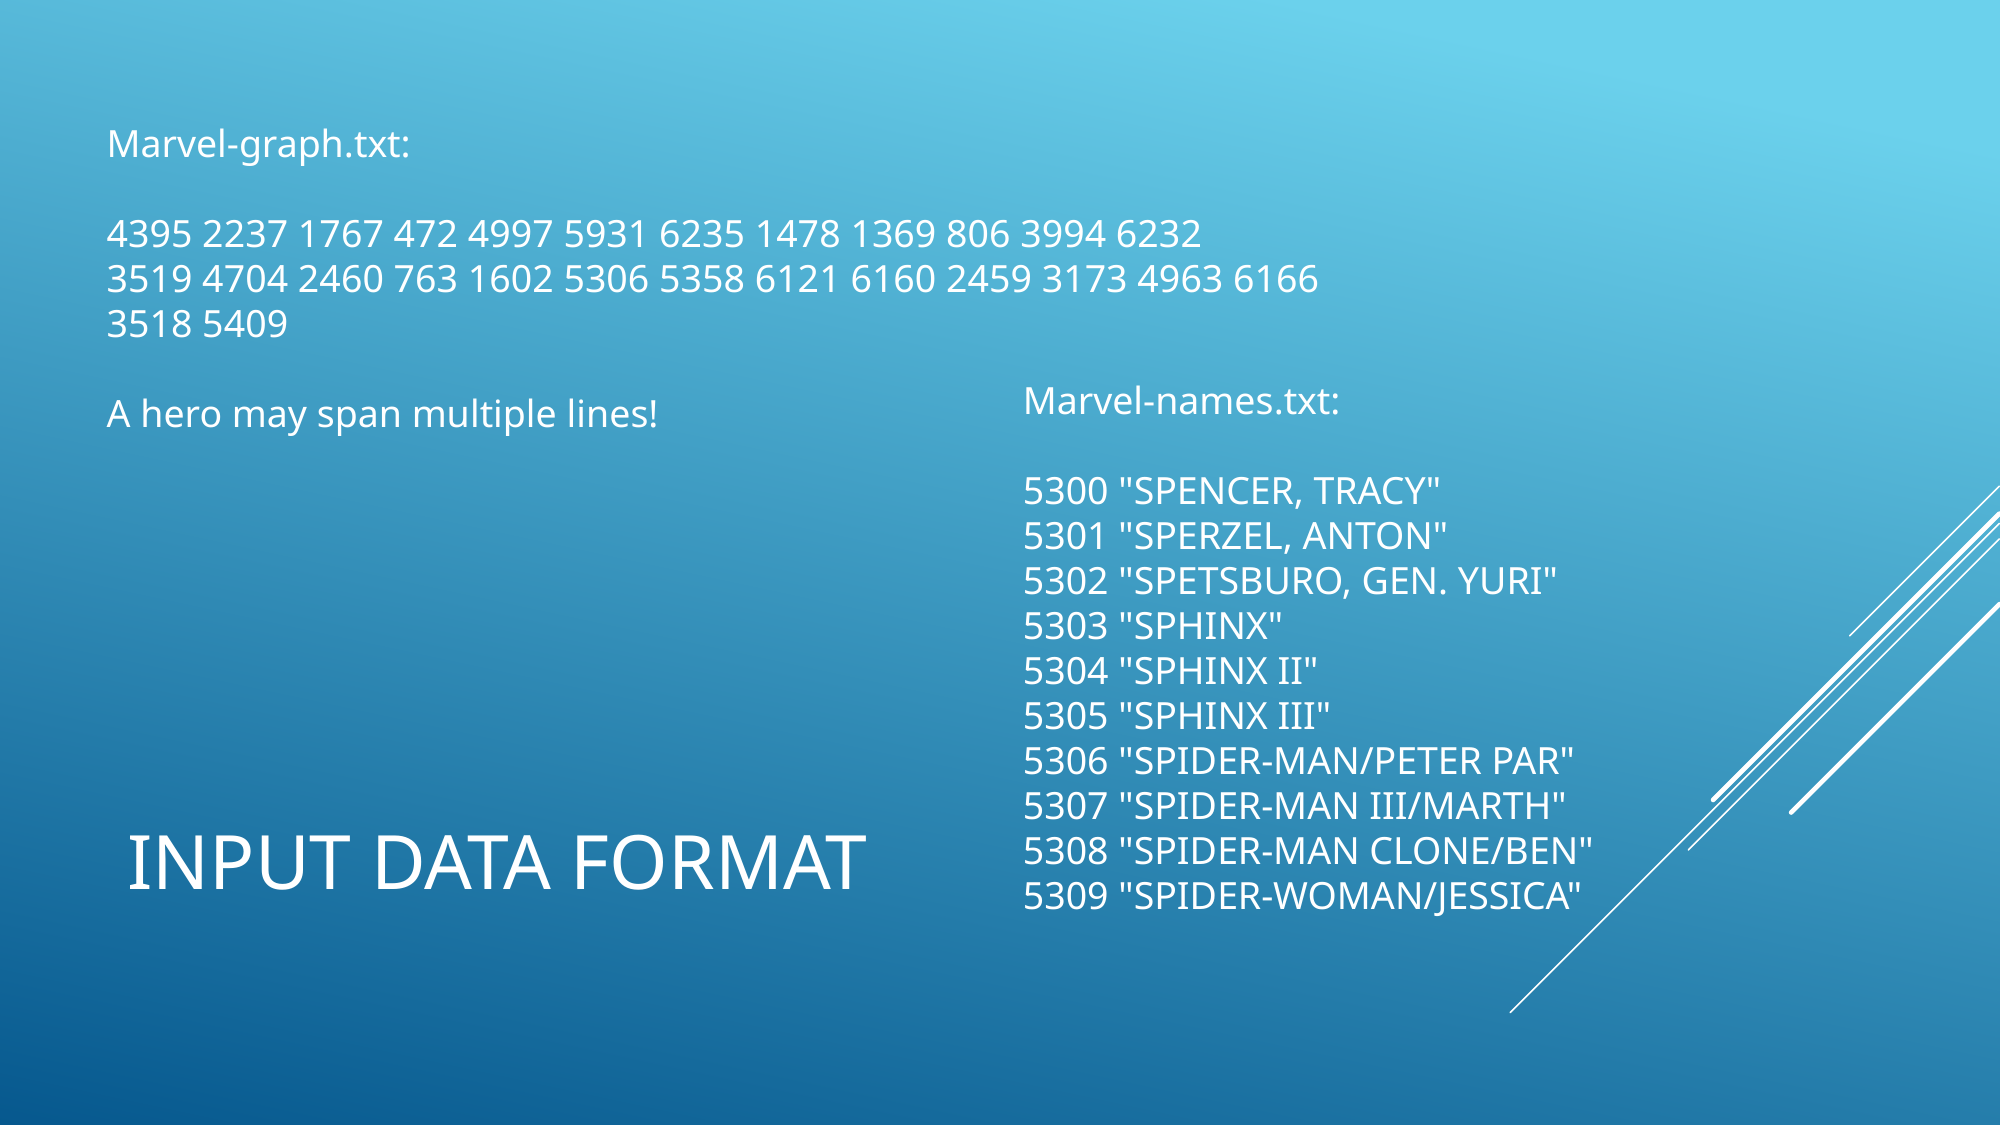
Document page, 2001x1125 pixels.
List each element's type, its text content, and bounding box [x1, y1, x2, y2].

title Input data format [112, 736, 1513, 984]
text_box Marvel-graph.txt: 4395 2237 1767 472 4997 5931 6235 1478 1369 806 3994 6232 3519 4704 2460 763 1602 5306 5358 6121 6160 2459 3173 4963 6166 3518 5409 A hero may span multiple lines! [91, 112, 1500, 443]
text_box Marvel-names.txt: 5300 "SPENCER, TRACY" 5301 "SPERZEL, ANTON" 5302 "SPETSBURO, GEN. YURI" 5303 "SPHINX" 5304 "SPHINX II" 5305 "SPHINX III" 5306 "SPIDER-MAN/PETER PAR" 5307 "SPIDER-MAN III/MARTH" 5308 "SPIDER-MAN CLONE/BEN" 5309 "SPIDER-WOMAN/JESSICA" [1008, 369, 1636, 925]
